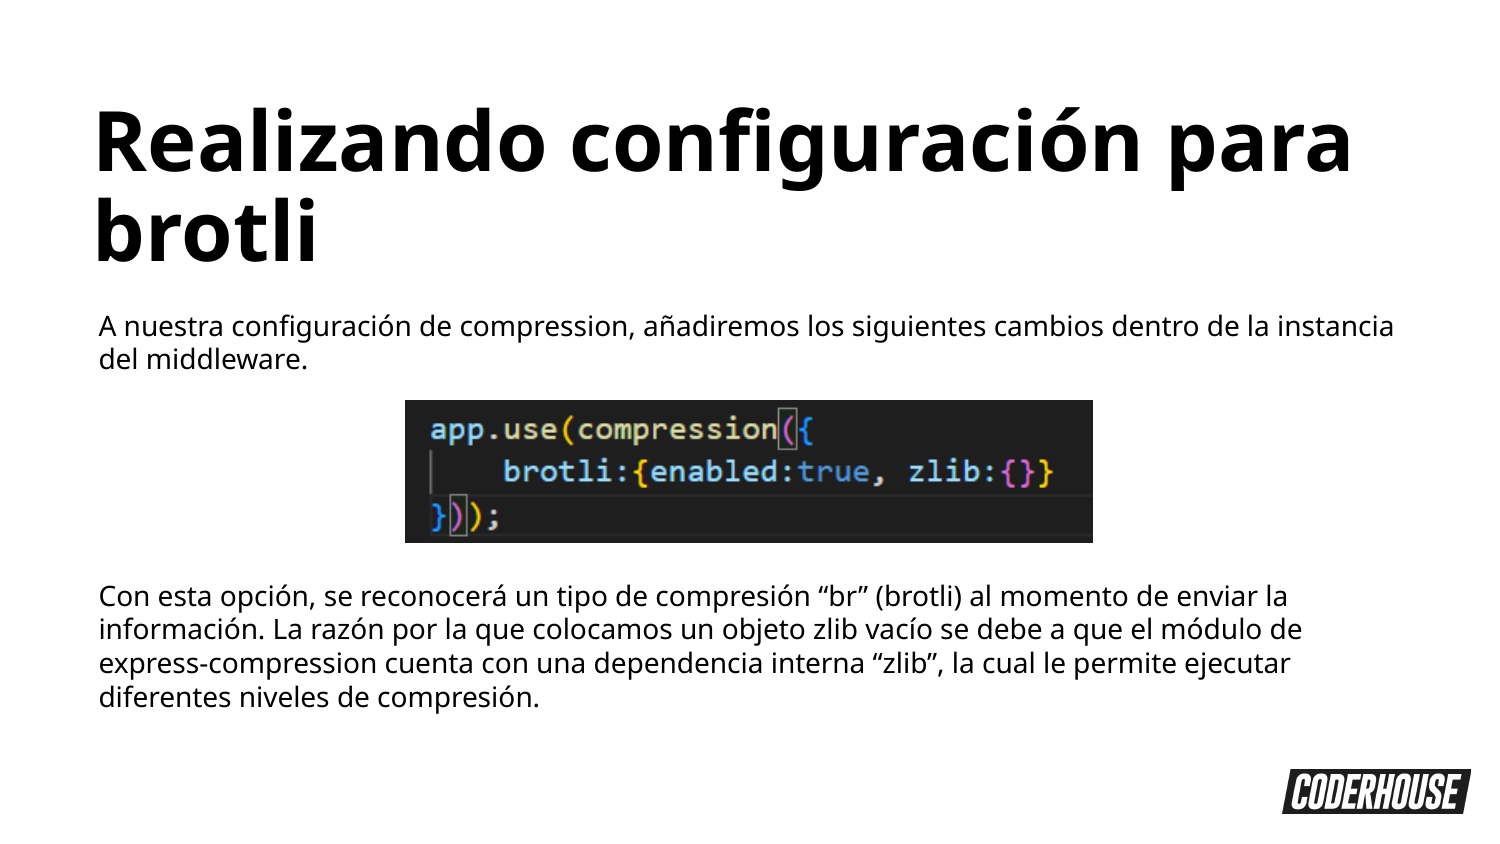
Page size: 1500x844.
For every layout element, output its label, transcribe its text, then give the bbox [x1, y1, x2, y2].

picture [404, 400, 1093, 544]
picture [1281, 769, 1471, 814]
text_box A nuestra configuración de compression, añadiremos los siguientes cambios dentro de la instancia del middleware. Con esta opción, se reconocerá un tipo de compresión “br” (brotli) al momento de enviar la información. La razón por la que colocamos un objeto zlib vacío se debe a que el módulo de express-compression cuenta con una dependencia interna “zlib”, la cual le permite ejecutar diferentes niveles de compresión. [83, 293, 1435, 728]
text_box Realizando configuración para brotli [77, 84, 1422, 294]
